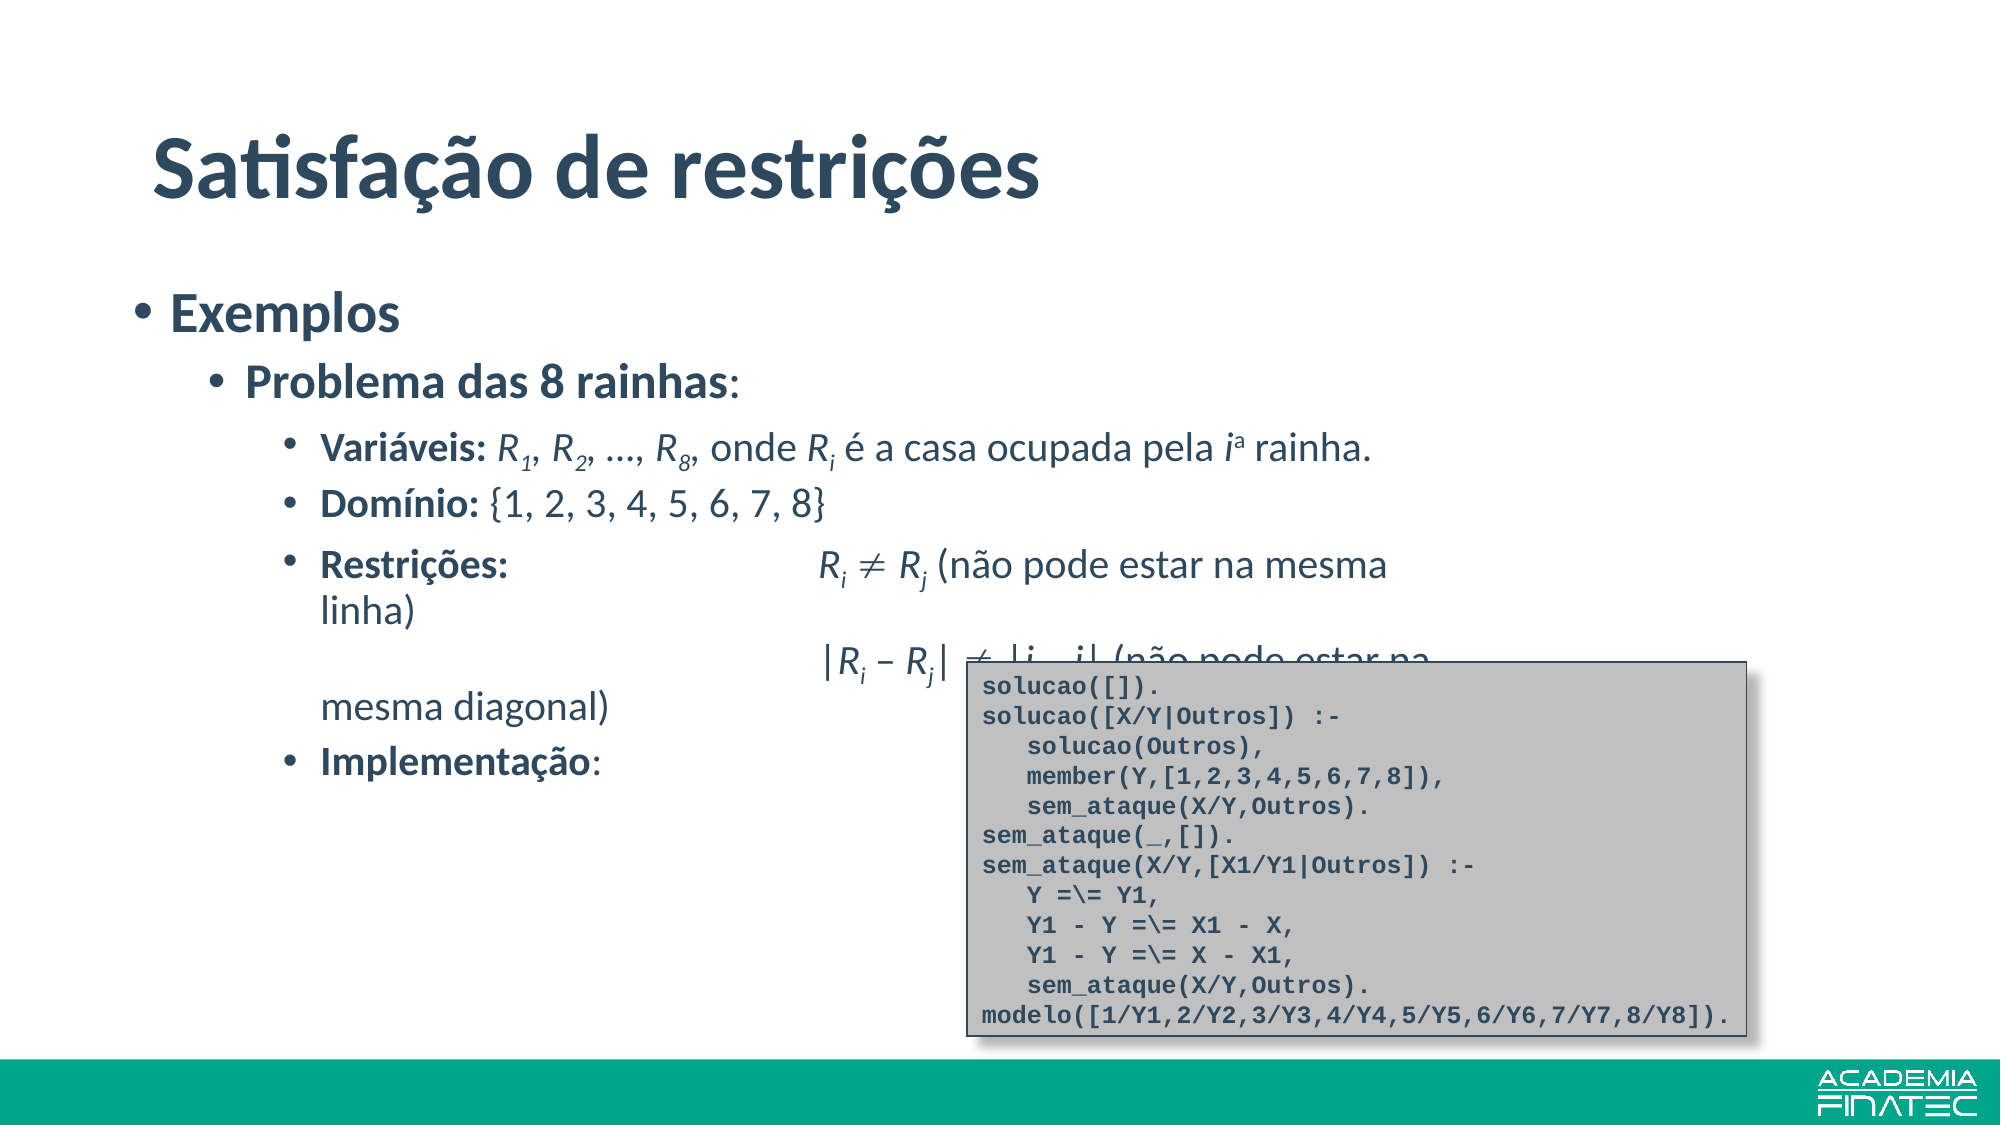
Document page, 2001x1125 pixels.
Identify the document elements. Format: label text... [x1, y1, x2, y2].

list Exemplos Problema das 8 rainhas: Variáveis: R1, R2, …, R8, onde Ri é a casa ocupada pela ia rainha. Domínio: {1, 2, 3, 4, 5, 6, 7, 8} Restrições: Ri  Rj (não pode estar na mesma linha) |Ri – Rj|  |i – j| (não pode estar na mesma diagonal) Implementação: [42, 275, 1472, 818]
title Satisfação de restrições [137, 59, 1863, 278]
picture [1811, 1062, 1984, 1122]
text_box solucao([]). solucao([X/Y|Outros]) :- solucao(Outros), member(Y,[1,2,3,4,5,6,7,8]), sem_ataque(X/Y,Outros). sem_ataque(_,[]). sem_ataque(X/Y,[X1/Y1|Outros]) :- Y =\= Y1, Y1 - Y =\= X1 - X, Y1 - Y =\= X - X1, sem_ataque(X/Y,Outros). modelo([1/Y1,2/Y2,3/Y3,4/Y4,5/Y5,6/Y6,7/Y7,8/Y8]). [967, 661, 1747, 1036]
